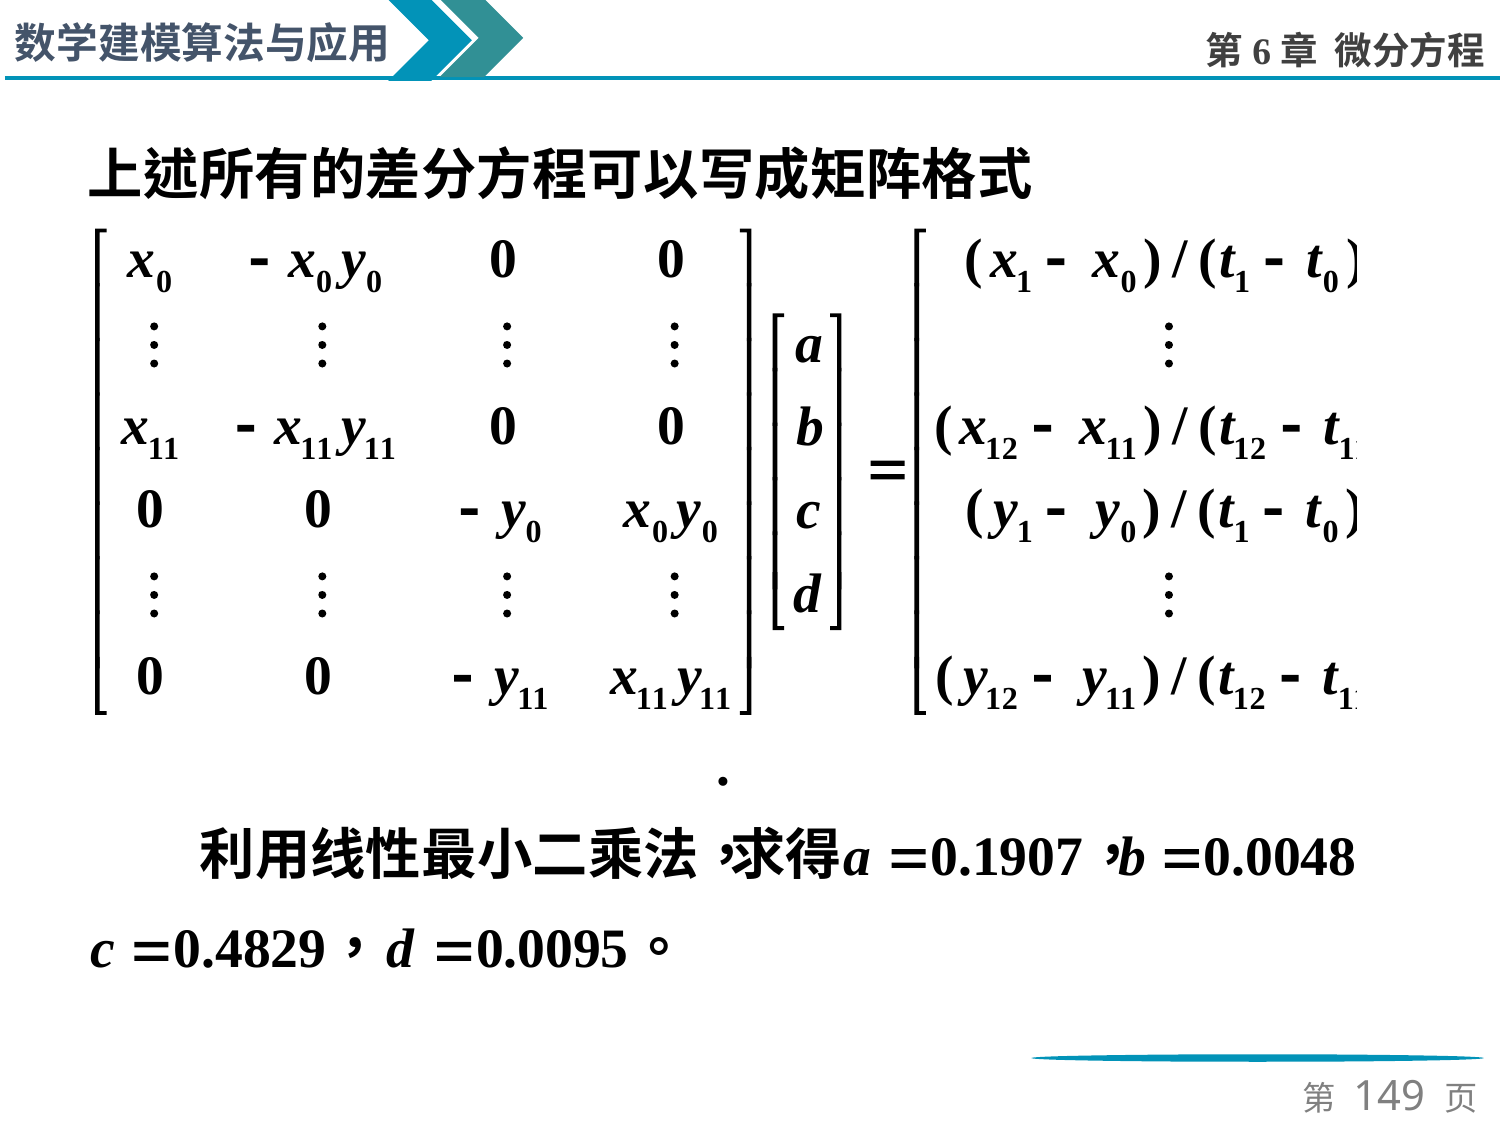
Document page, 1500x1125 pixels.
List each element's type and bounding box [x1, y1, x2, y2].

text_box [87, 130, 1358, 1029]
